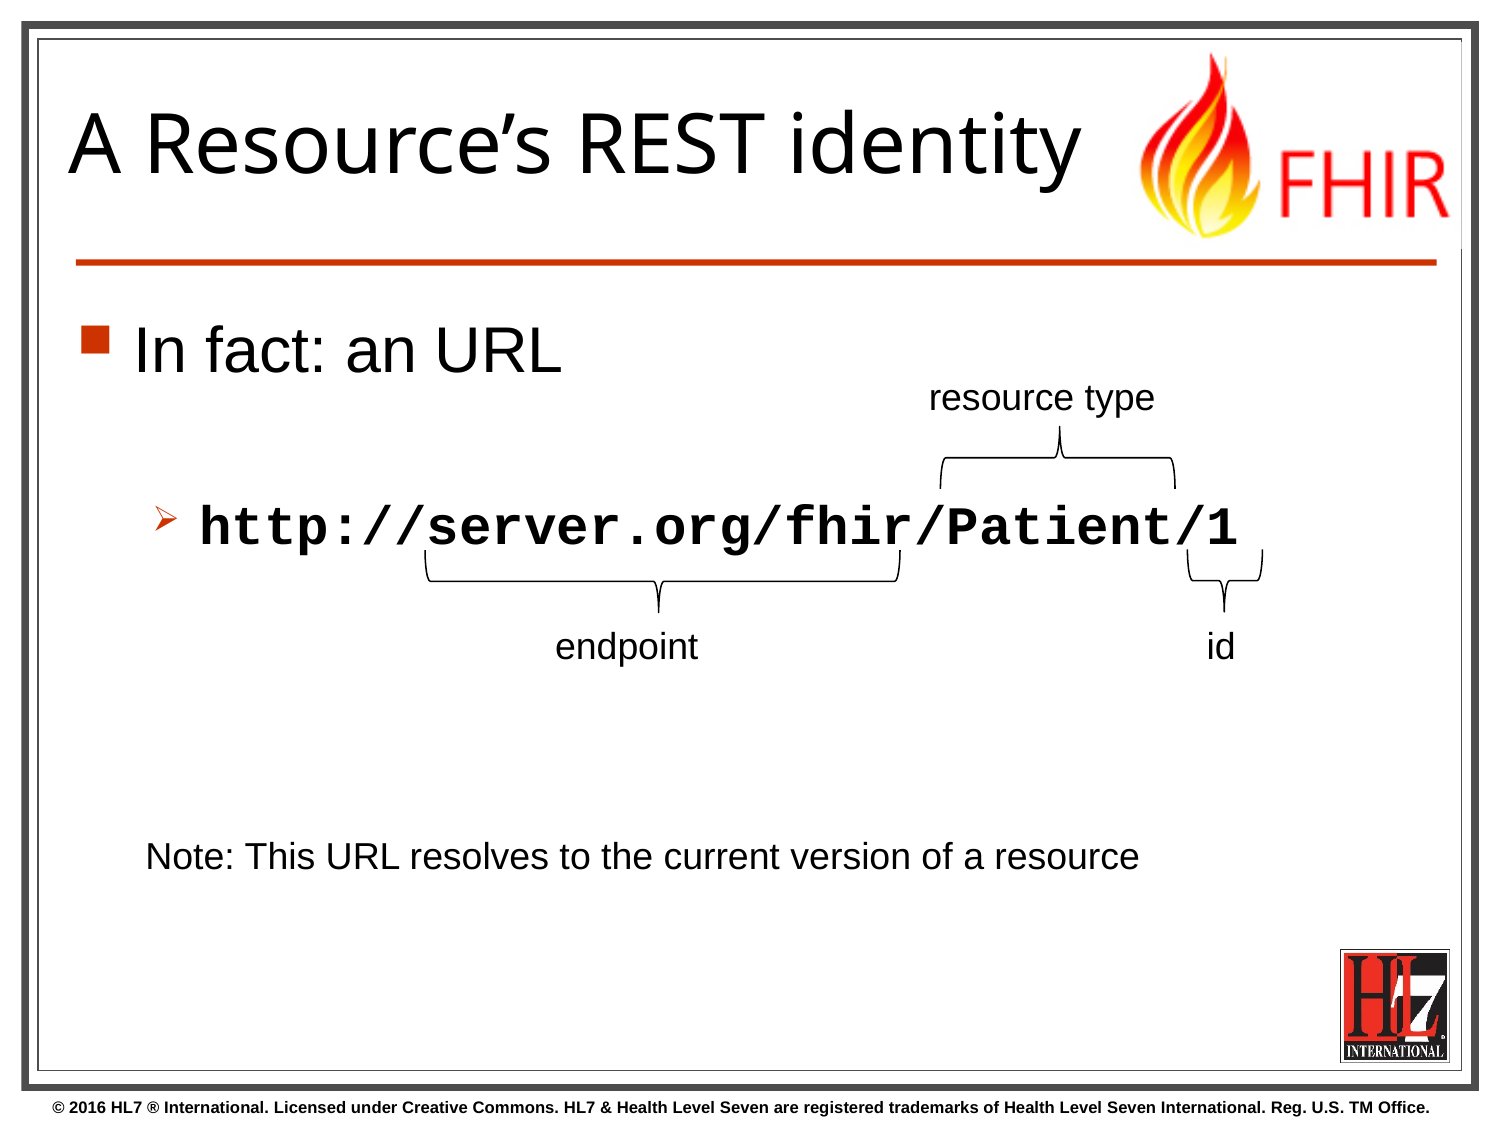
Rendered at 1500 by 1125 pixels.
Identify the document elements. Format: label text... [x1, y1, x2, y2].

text_box endpoint [540, 614, 714, 675]
text_box resource type [913, 365, 1171, 426]
list In fact: an URL http://server.org/fhir/Patient/1 [62, 299, 1438, 1035]
text_box Note: This URL resolves to the current version of a resource [130, 824, 1156, 885]
title A Resource’s REST identity [53, 54, 1257, 244]
text_box [1187, 549, 1263, 612]
text_box [425, 550, 901, 613]
picture [1340, 949, 1450, 1063]
text_box id [1191, 614, 1251, 675]
text_box [940, 426, 1176, 489]
picture [1128, 42, 1462, 249]
